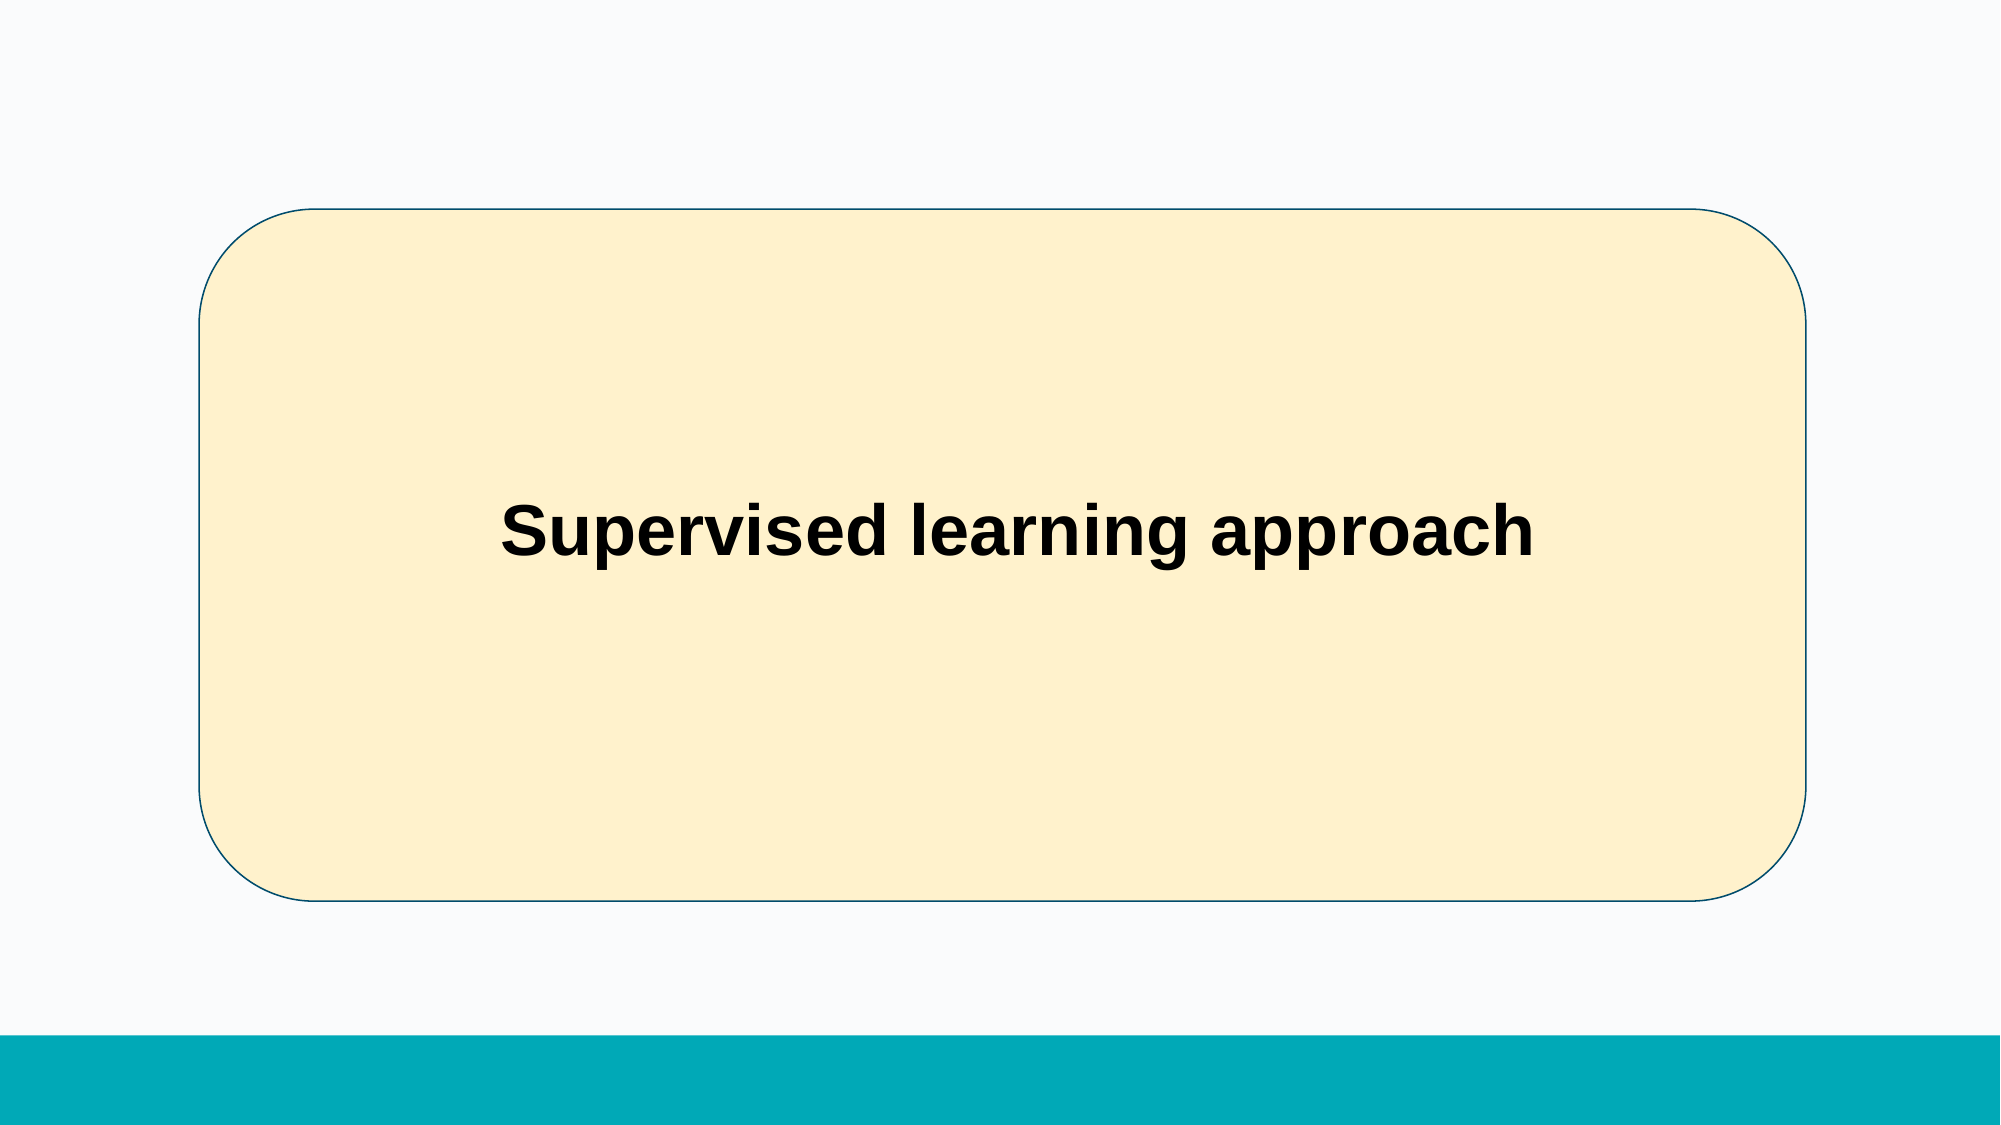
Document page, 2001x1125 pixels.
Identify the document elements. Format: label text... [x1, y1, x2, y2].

text_box Supervised learning approach [214, 432, 1822, 621]
text_box [199, 209, 1806, 902]
